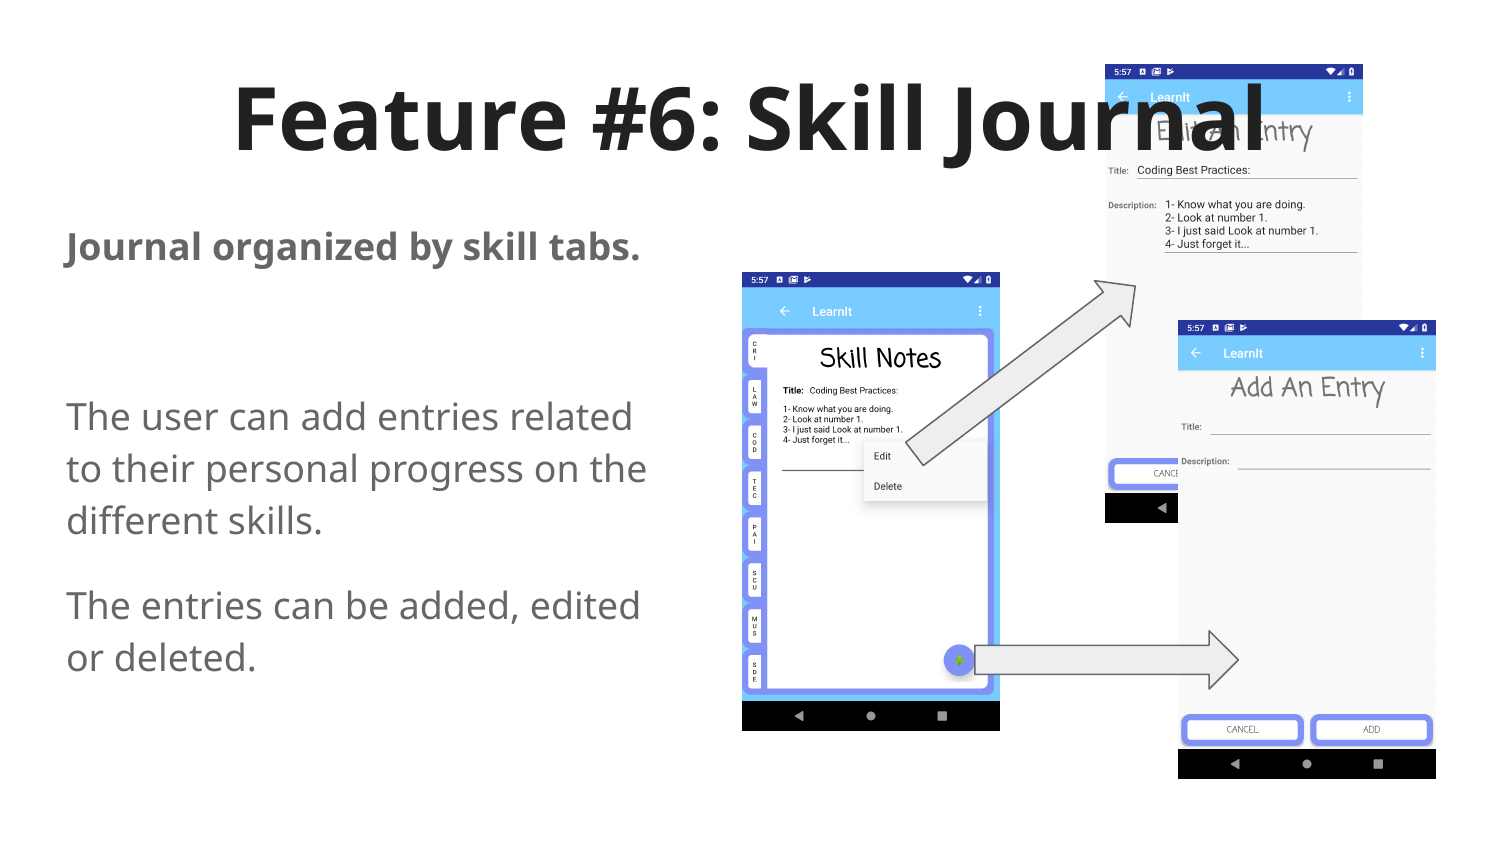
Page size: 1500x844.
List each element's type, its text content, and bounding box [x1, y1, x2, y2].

title Feature #6: Skill Journal [51, 48, 1449, 180]
picture [1105, 64, 1437, 779]
list Journal organized by skill tabs. The user can add entries related to their personal progress on the different skills. The entries can be added, edited or deleted. [51, 201, 669, 802]
picture [741, 272, 1000, 731]
text_box [1004, 645, 1173, 675]
text_box [1004, 294, 1100, 405]
text_box [1094, 280, 1100, 288]
